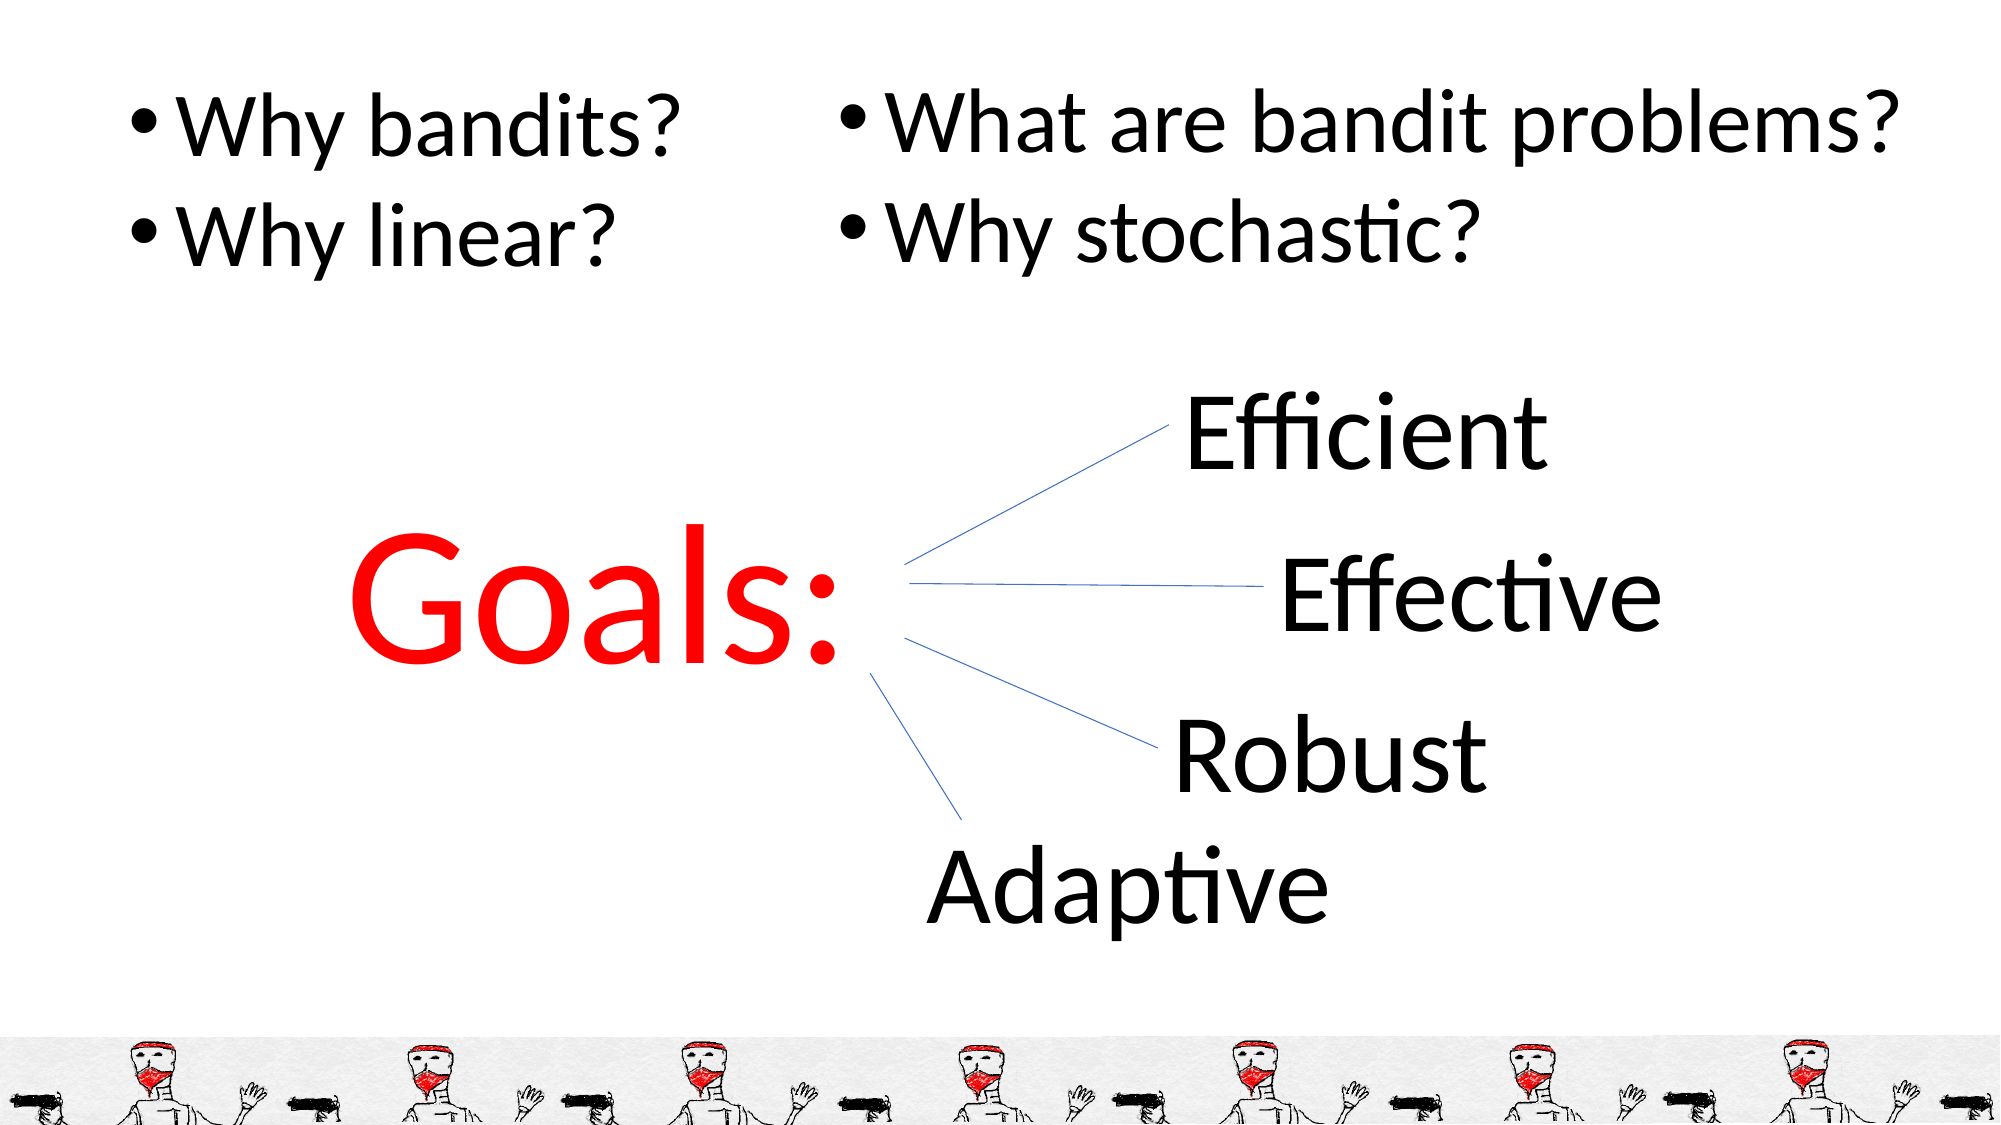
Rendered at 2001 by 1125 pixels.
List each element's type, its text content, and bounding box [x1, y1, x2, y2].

text_box Goals: [330, 456, 910, 711]
text_box Why bandits? Why linear? [114, 57, 800, 292]
text_box Efficient [1168, 349, 1566, 500]
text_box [904, 638, 1156, 749]
picture [0, 1035, 2001, 1125]
text_box What are bandit problems? Why stochastic? [822, 53, 1965, 289]
text_box Adaptive [912, 803, 1347, 954]
text_box Robust [1157, 673, 1505, 823]
text_box Effective [1263, 511, 1680, 662]
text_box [870, 673, 962, 820]
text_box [909, 584, 1260, 588]
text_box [904, 425, 1166, 565]
